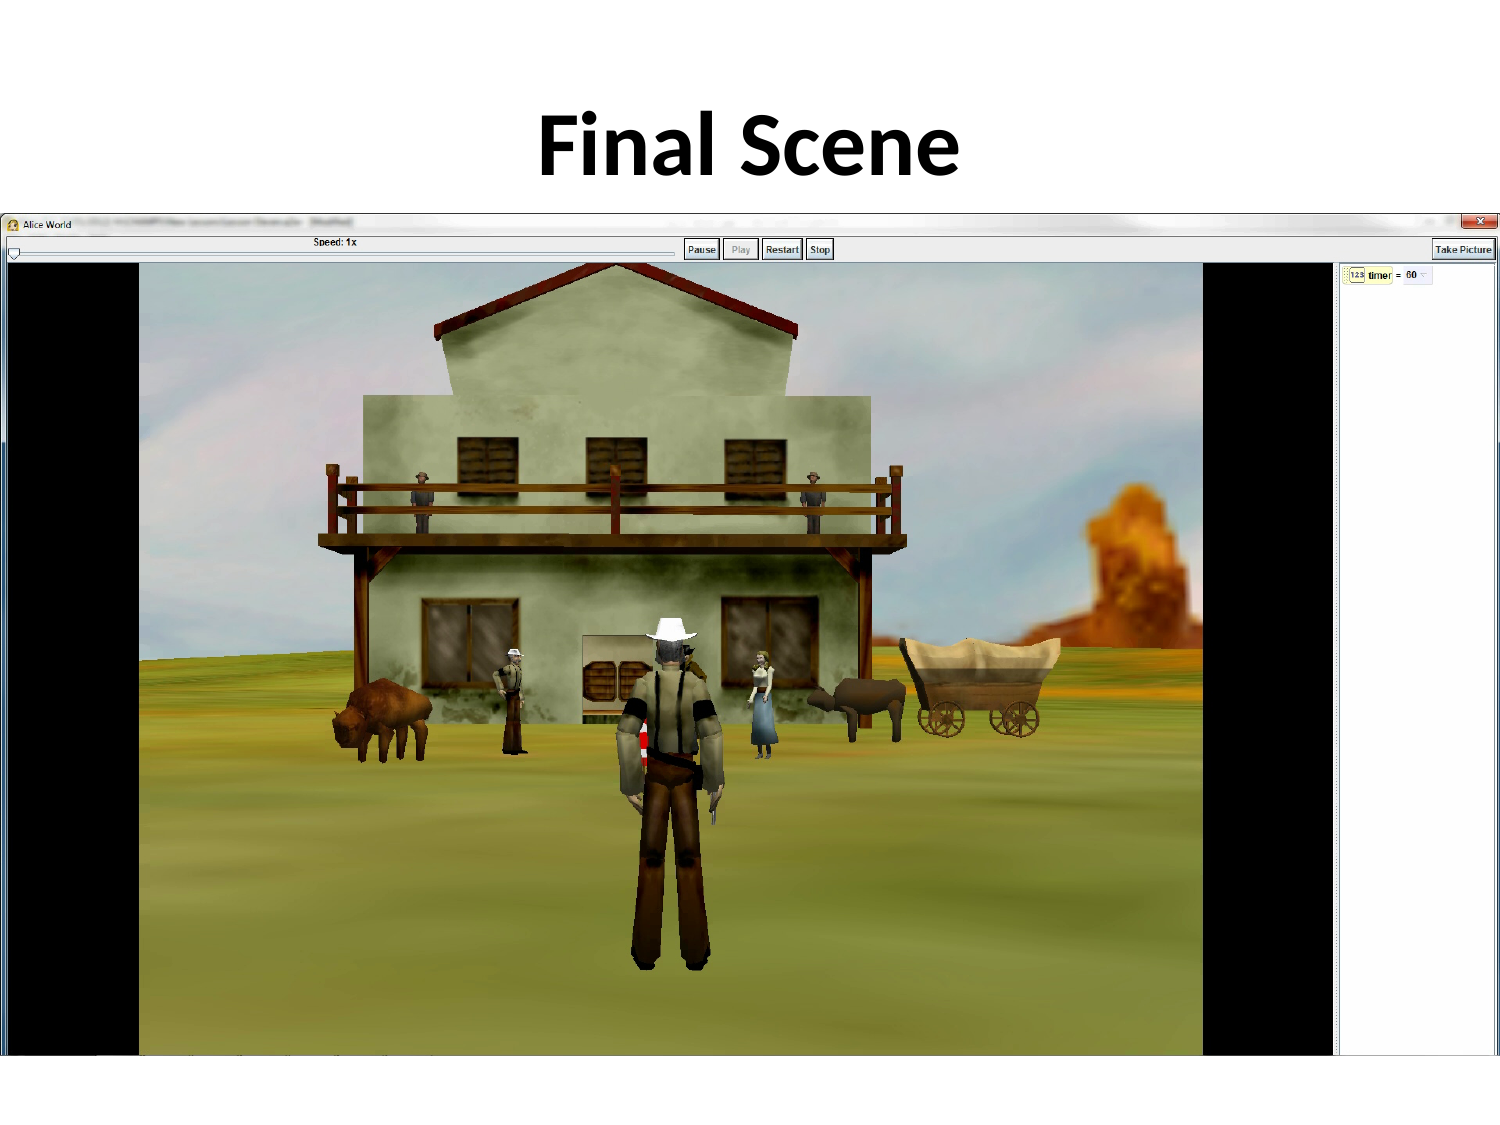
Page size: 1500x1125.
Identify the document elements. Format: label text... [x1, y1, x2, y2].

title Final Scene [75, 45, 1425, 210]
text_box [0, 212, 1500, 1057]
